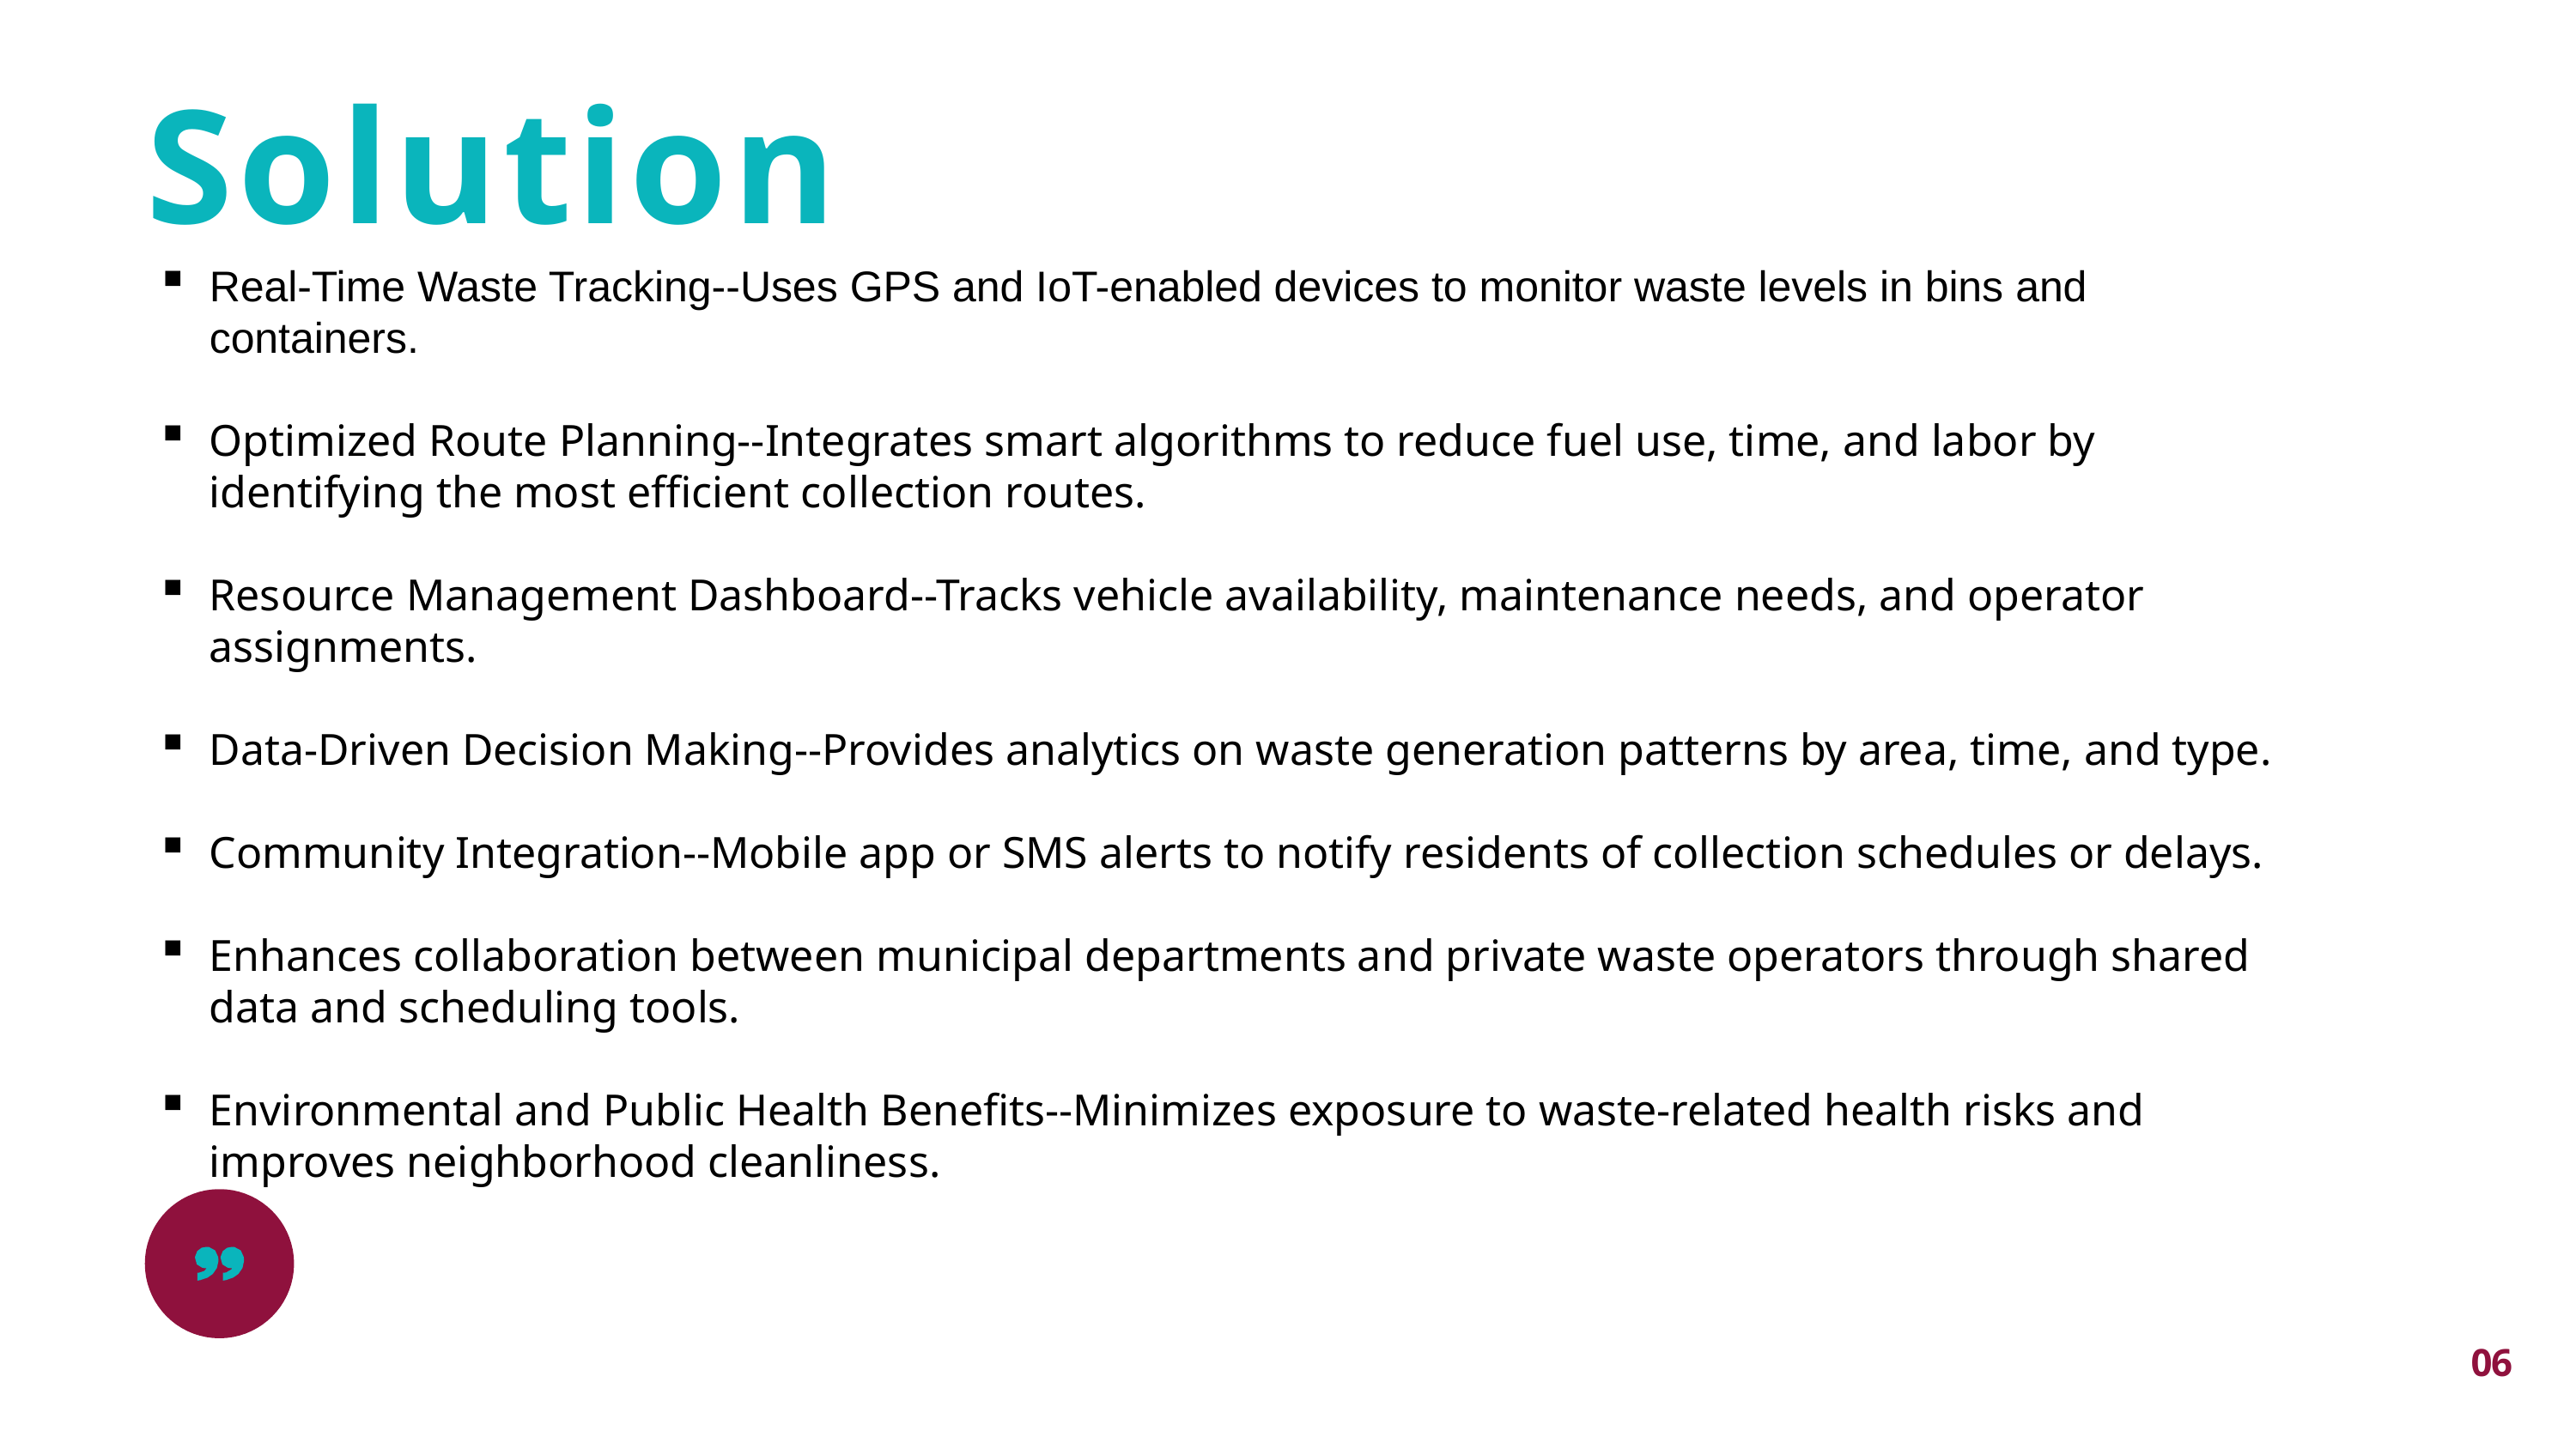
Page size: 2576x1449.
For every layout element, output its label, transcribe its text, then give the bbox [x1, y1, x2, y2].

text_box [144, 1188, 295, 1339]
title Solution [144, 64, 1961, 309]
text_box Real-Time Waste Tracking--Uses GPS and IoT-enabled devices to monitor waste levels in bins and containers. Optimized Route Planning--Integrates smart algorithms to reduce fuel use, time, and labor by identifying the most efficient collection routes. Resource Management Dashboard--Tracks vehicle availability, maintenance needs, and operator assignments. Data-Driven Decision Making--Provides analytics on waste generation patterns by area, time, and type. Community Integration--Mobile app or SMS alerts to notify residents of collection schedules or delays. Enhances collaboration between municipal departments and private waste operators through shared data and scheduling tools. Environmental and Public Health Benefits--Minimizes exposure to waste-related health risks and improves neighborhood cleanliness. [161, 257, 2277, 1186]
text_box 06 [2469, 1337, 2517, 1384]
